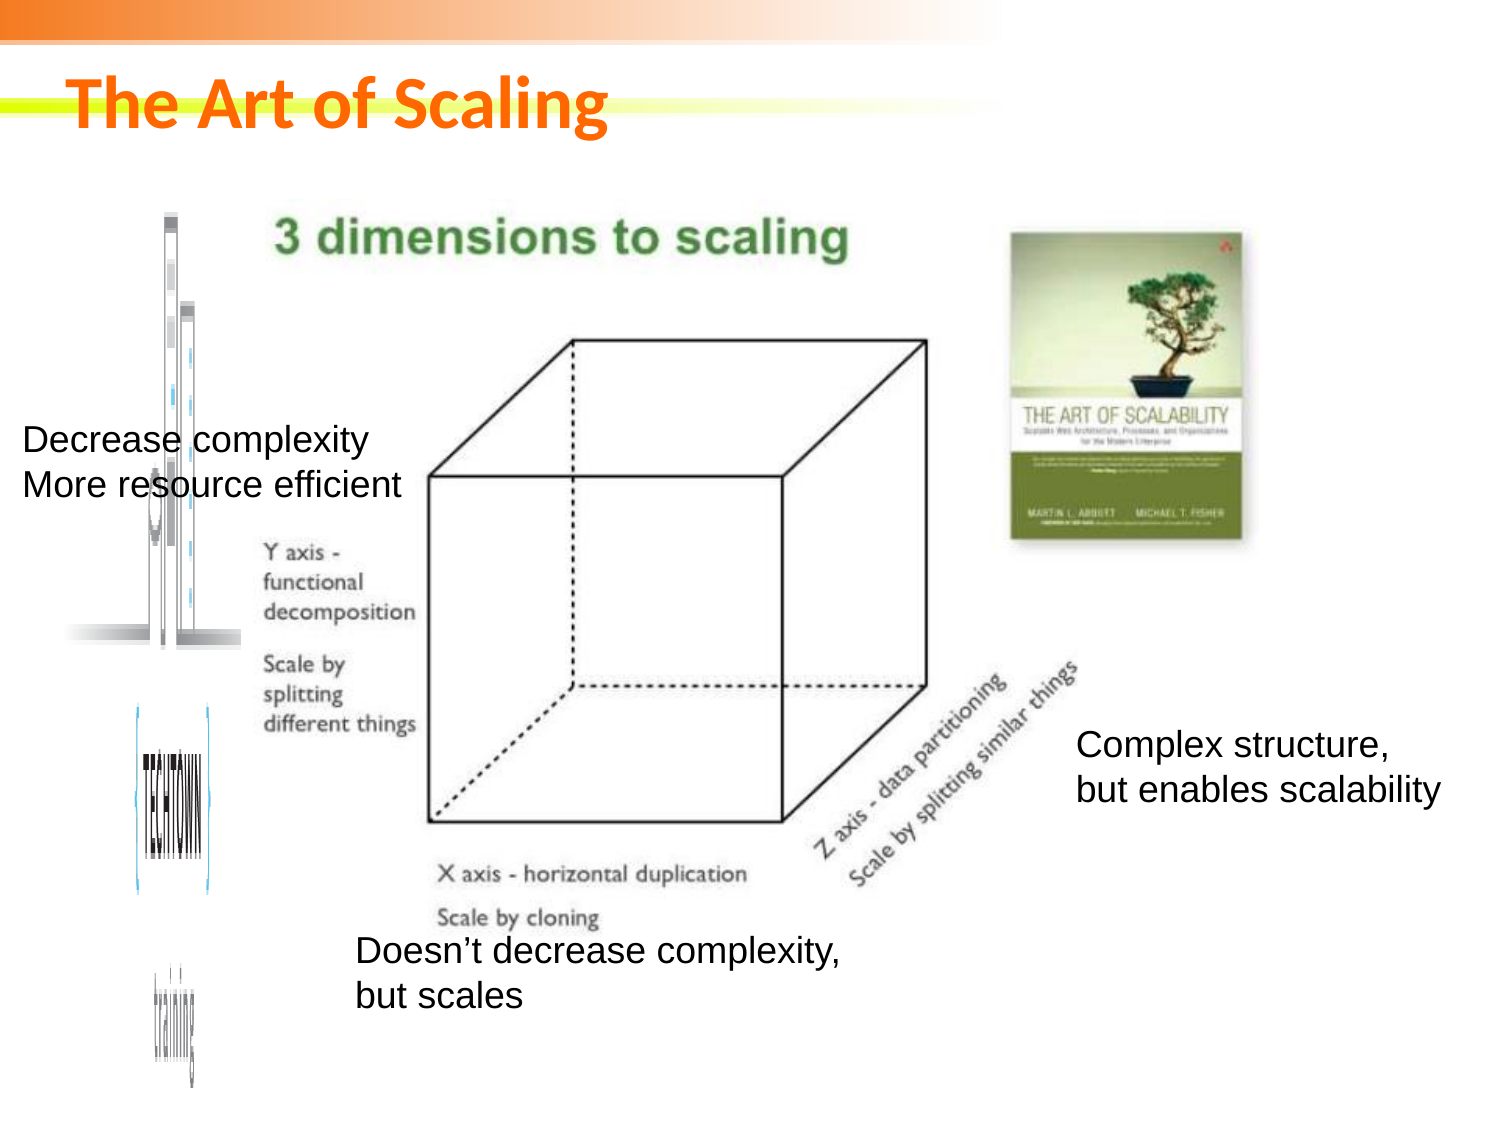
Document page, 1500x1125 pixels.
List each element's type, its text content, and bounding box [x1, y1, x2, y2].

text_box Complex structure, but enables scalability [1259, 712, 1457, 818]
title The Art of Scaling [50, 8, 1344, 199]
text_box Decrease complexity More resource efficient [7, 407, 241, 513]
text_box Doesn’t decrease complexity, but scales [340, 964, 857, 1024]
picture [0, 0, 1500, 1125]
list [241, 199, 1259, 964]
